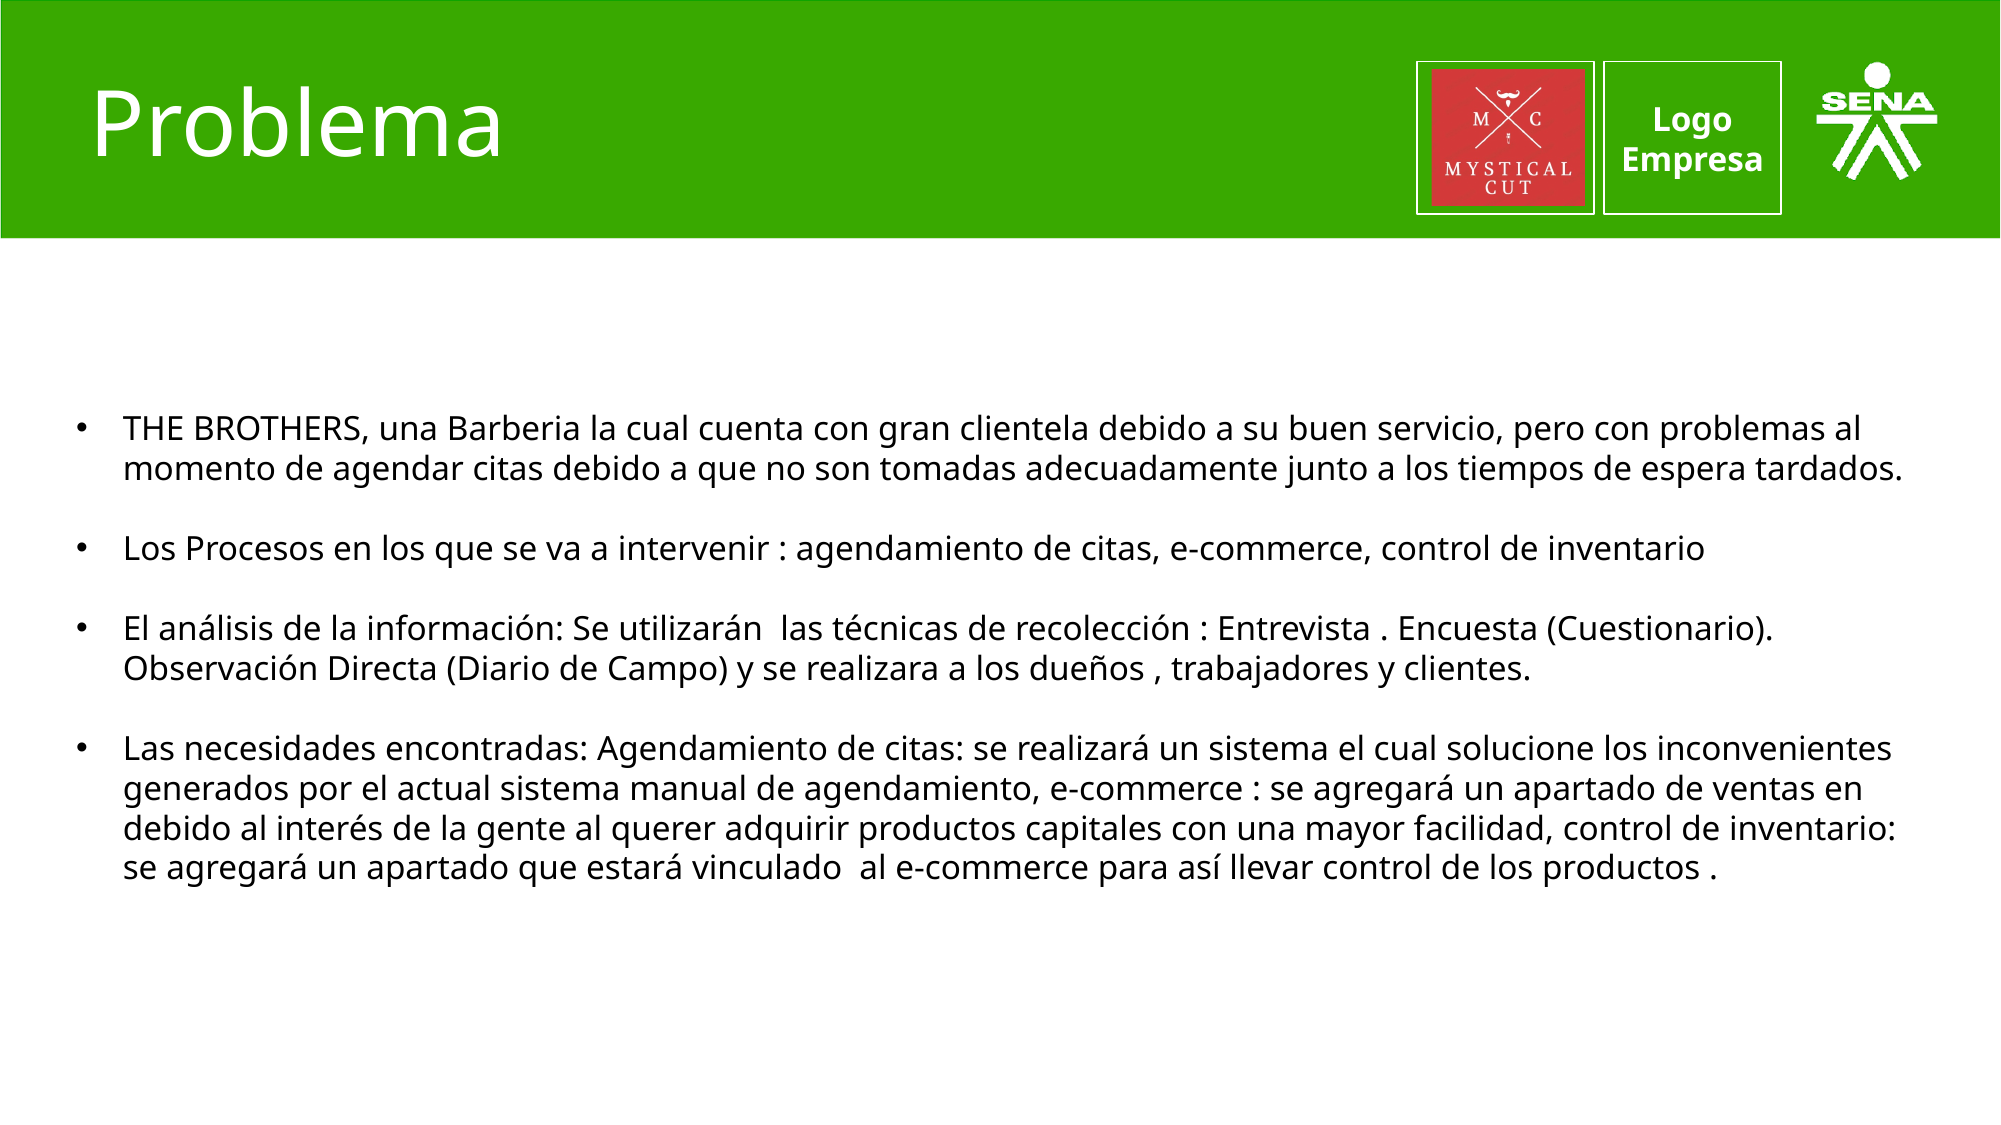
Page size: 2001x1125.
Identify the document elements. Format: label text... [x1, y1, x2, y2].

text_box Logo Empresa [1603, 61, 1781, 215]
text_box Logo Sistema [1417, 61, 1595, 215]
title Problema [74, 18, 1800, 236]
text_box THE BROTHERS, una Barberia la cual cuenta con gran clientela debido a su buen servicio, pero con problemas al momento de agendar citas debido a que no son tomadas adecuadamente junto a los tiempos de espera tardados. Los Procesos en los que se va a intervenir : agendamiento de citas, e-commerce, control de inventario El análisis de la información: Se utilizarán las técnicas de recolección : Entrevista . Encuesta (Cuestionario). Observación Directa (Diario de Campo) y se realizara a los dueños , trabajadores y clientes. Las necesidades encontradas: Agendamiento de citas: se realizará un sistema el cual solucione los inconvenientes generados por el actual sistema manual de agendamiento, e-commerce : se agregará un apartado de ventas en debido al interés de la gente al querer adquirir productos capitales con una mayor facilidad, control de inventario: se agregará un apartado que estará vinculado al e-commerce para así llevar control de los productos . [61, 360, 1939, 974]
picture [0, 0, 2001, 1125]
